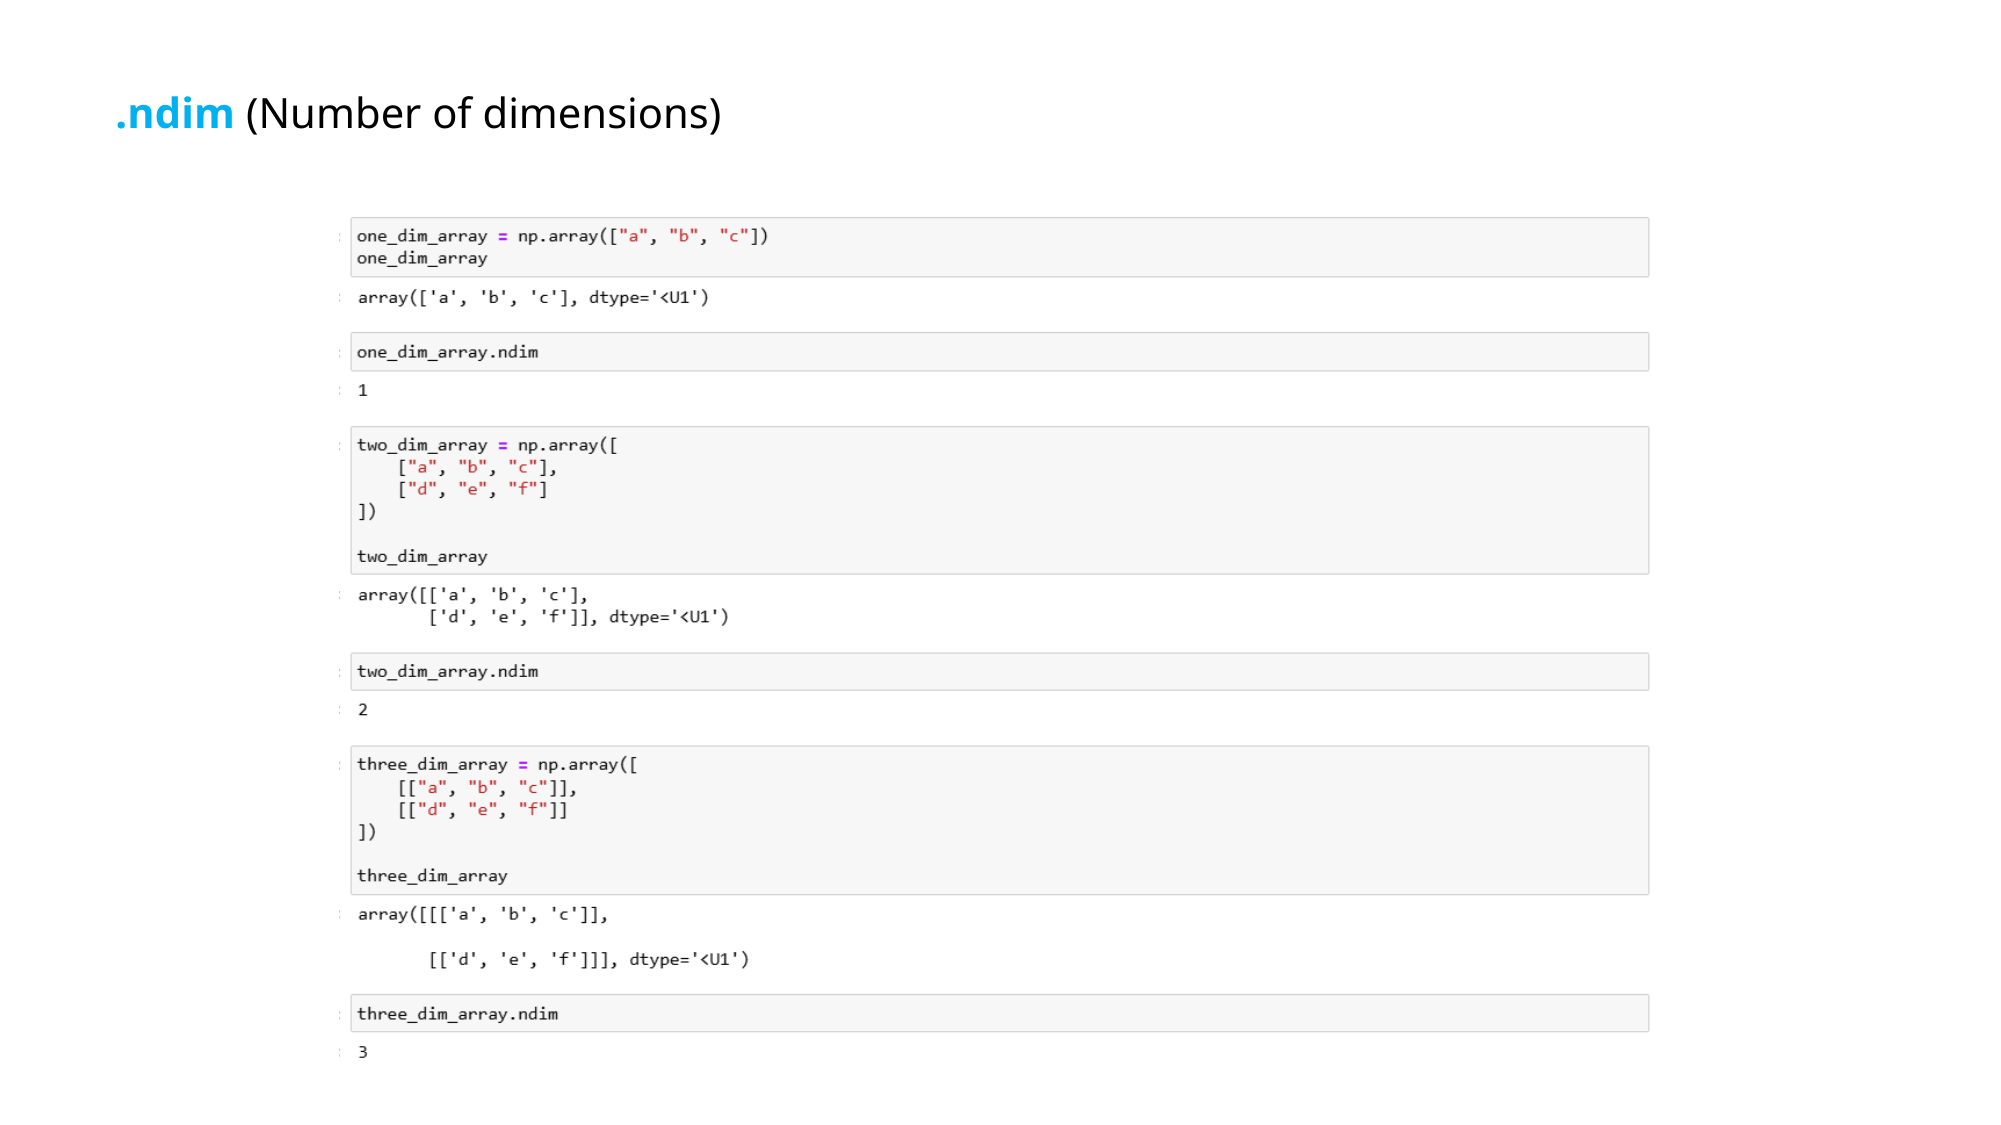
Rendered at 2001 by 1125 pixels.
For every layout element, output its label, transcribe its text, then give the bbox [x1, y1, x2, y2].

list .ndim (Number of dimensions) [100, 69, 1849, 1035]
picture [339, 202, 1653, 1073]
